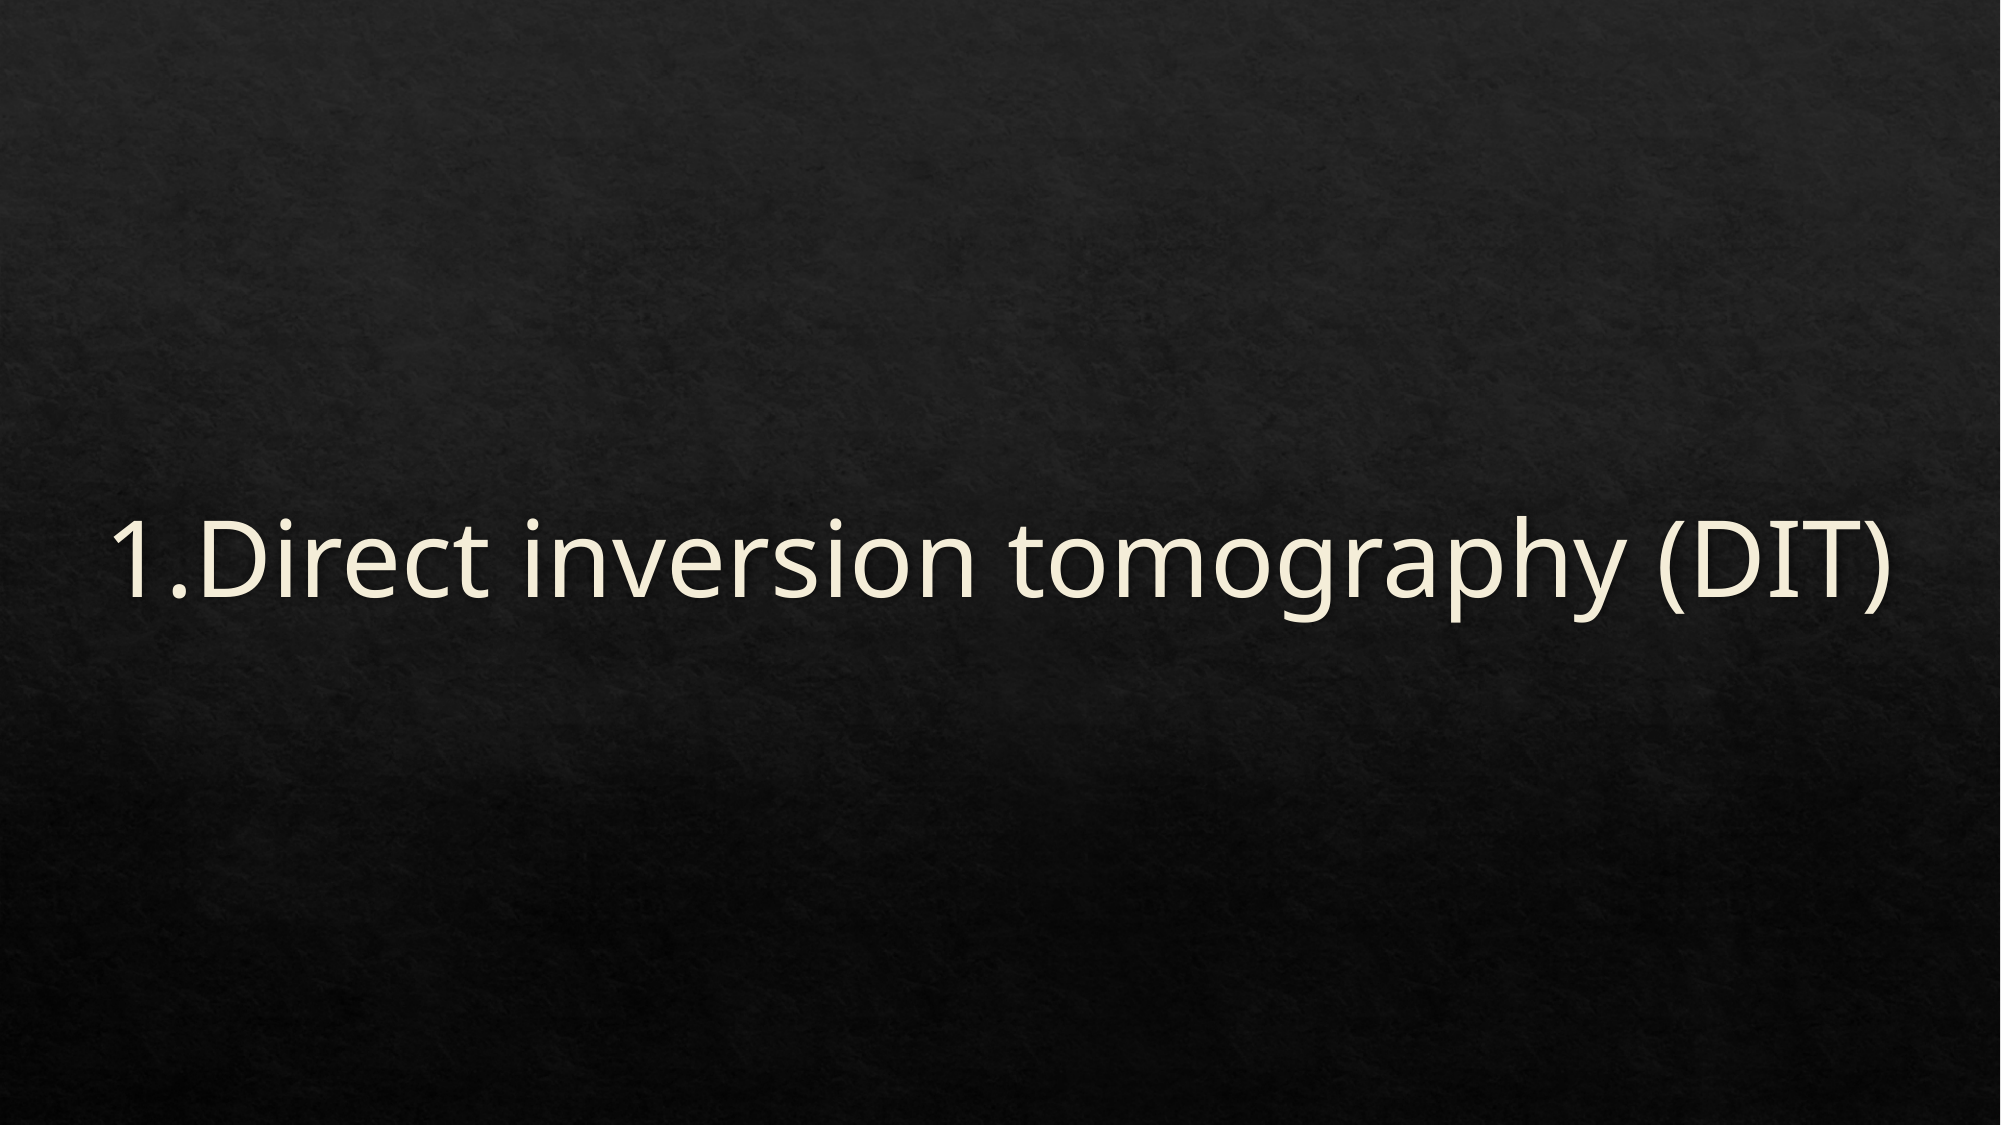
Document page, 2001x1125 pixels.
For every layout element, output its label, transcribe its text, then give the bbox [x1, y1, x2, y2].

title 1.Direct inversion tomography (DIT) [84, 459, 1916, 666]
